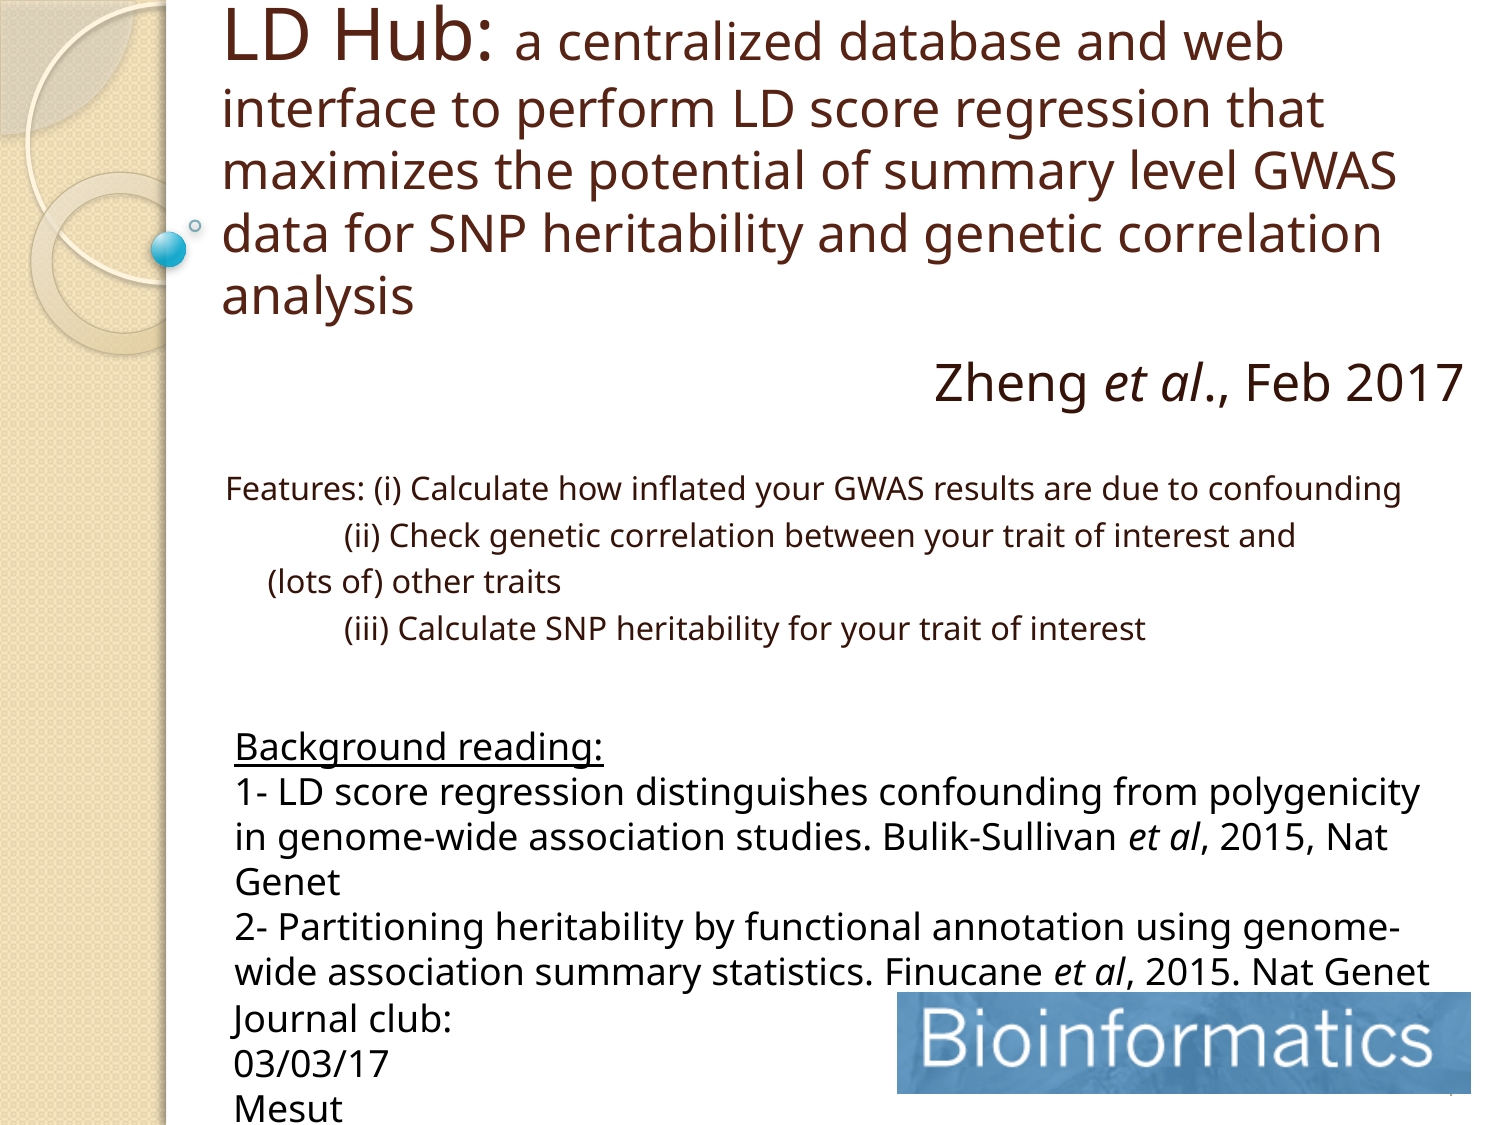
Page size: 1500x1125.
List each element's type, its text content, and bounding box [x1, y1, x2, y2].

text_box Zheng et al., Feb 2017 [915, 349, 1483, 421]
slide_number 1 [1413, 1034, 1488, 1113]
title LD Hub: a centralized database and web interface to perform LD score regression that maximizes the potential of summary level GWAS data for SNP heritability and genetic correlation analysis [206, 90, 1422, 333]
subtitle Features: (i) Calculate how inflated your GWAS results are due to confounding (ii) Check genetic correlation between your trait of interest and (lots of) other traits (iii) Calculate SNP heritability for your trait of interest [206, 468, 1439, 669]
picture [896, 991, 1471, 1094]
text_box Journal club: 03/03/17 Mesut Erzurumluoglu [218, 987, 585, 1125]
text_box Background reading: 1- LD score regression distinguishes confounding from polygenicity in genome-wide association studies. Bulik-Sullivan et al, 2015, Nat Genet 2- Partitioning heritability by functional annotation using genome-wide association summary statistics. Finucane et al, 2015. Nat Genet [219, 715, 1451, 1001]
